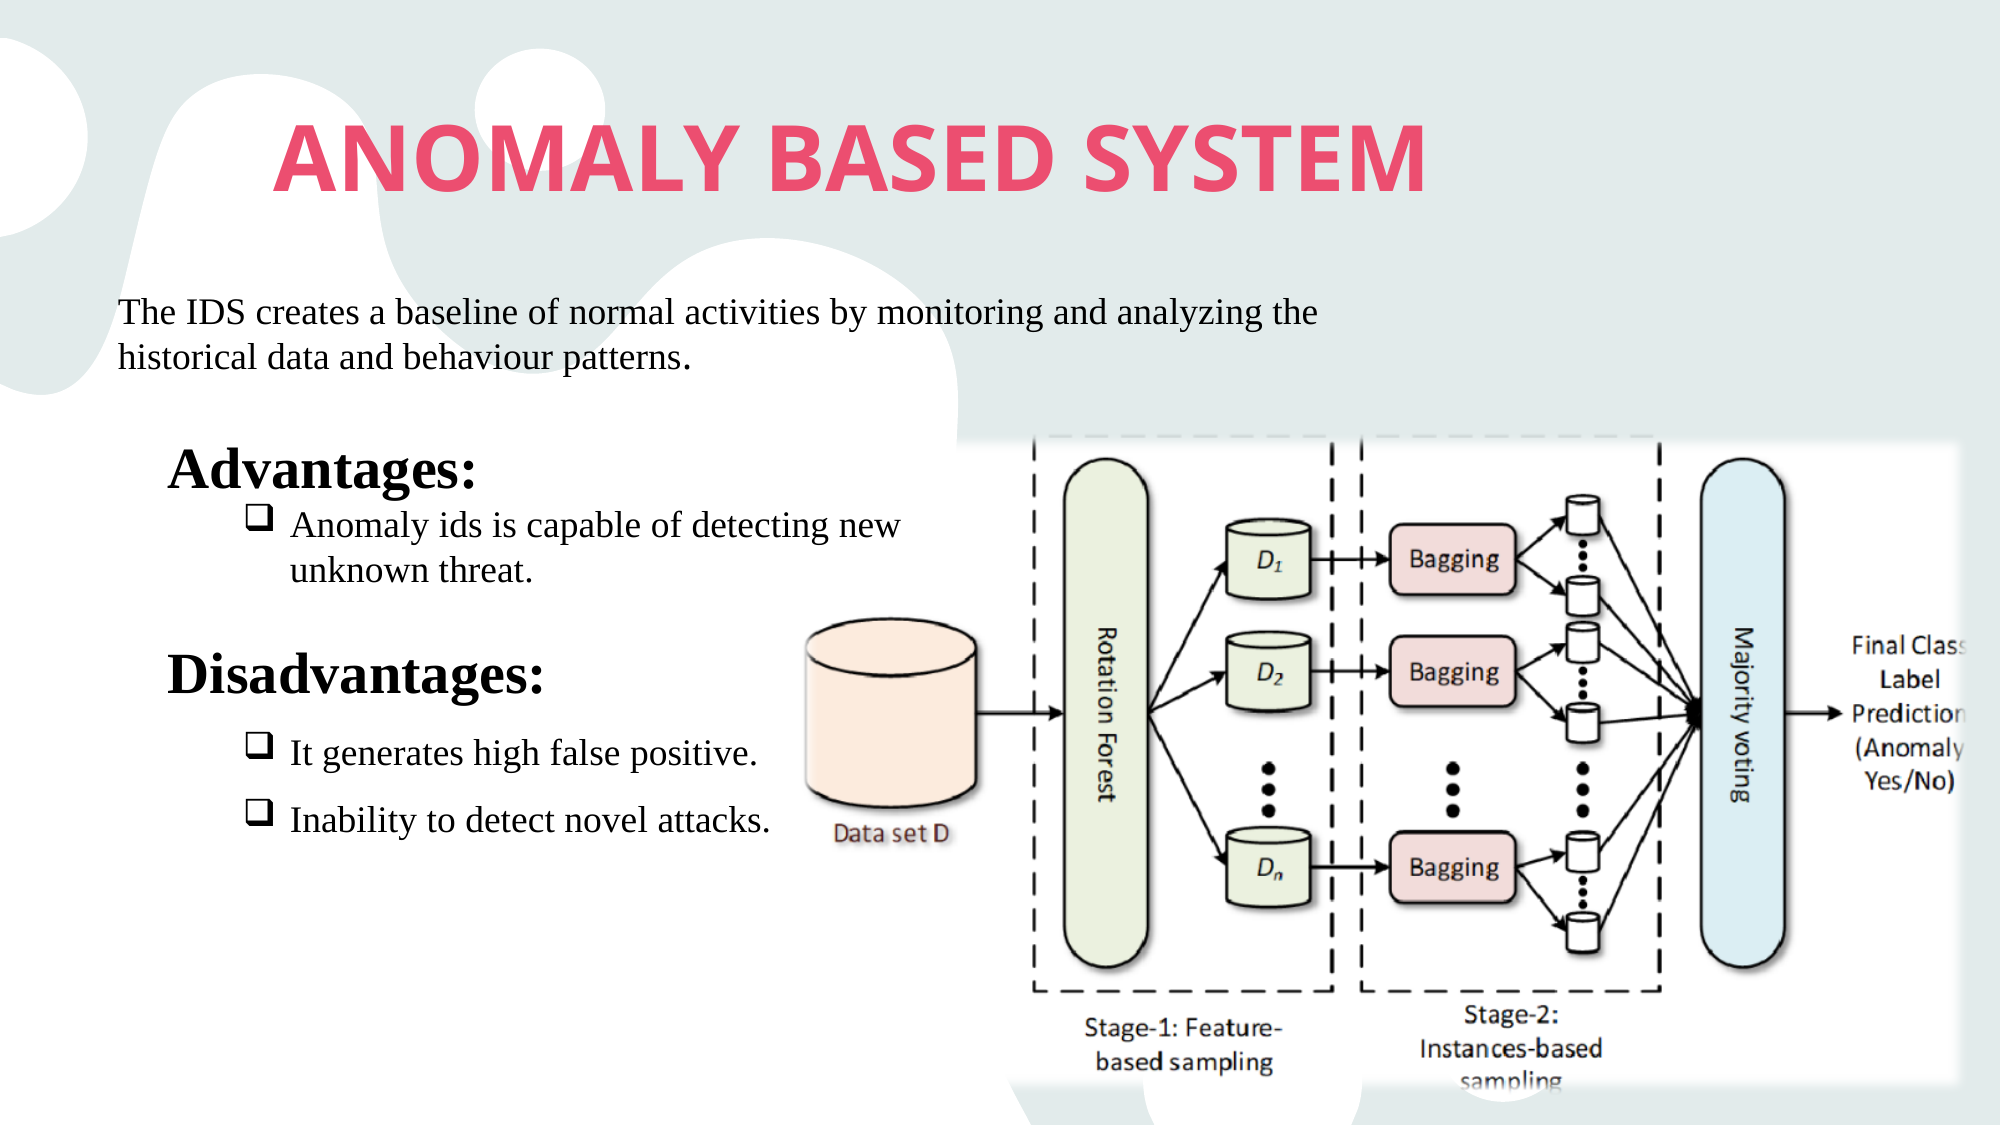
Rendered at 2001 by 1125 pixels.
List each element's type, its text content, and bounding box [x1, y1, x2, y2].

text_box ANOMALY BASED SYSTEM [88, 92, 1547, 308]
text_box Advantages: Anomaly ids is capable of detecting new unknown threat. Disadvantages: It generates high false positive. Inability to detect novel attacks. [153, 422, 1039, 848]
text_box The IDS creates a baseline of normal activities by monitoring and analyzing the historical data and behaviour patterns. [103, 279, 1397, 385]
picture [800, 433, 1969, 1095]
